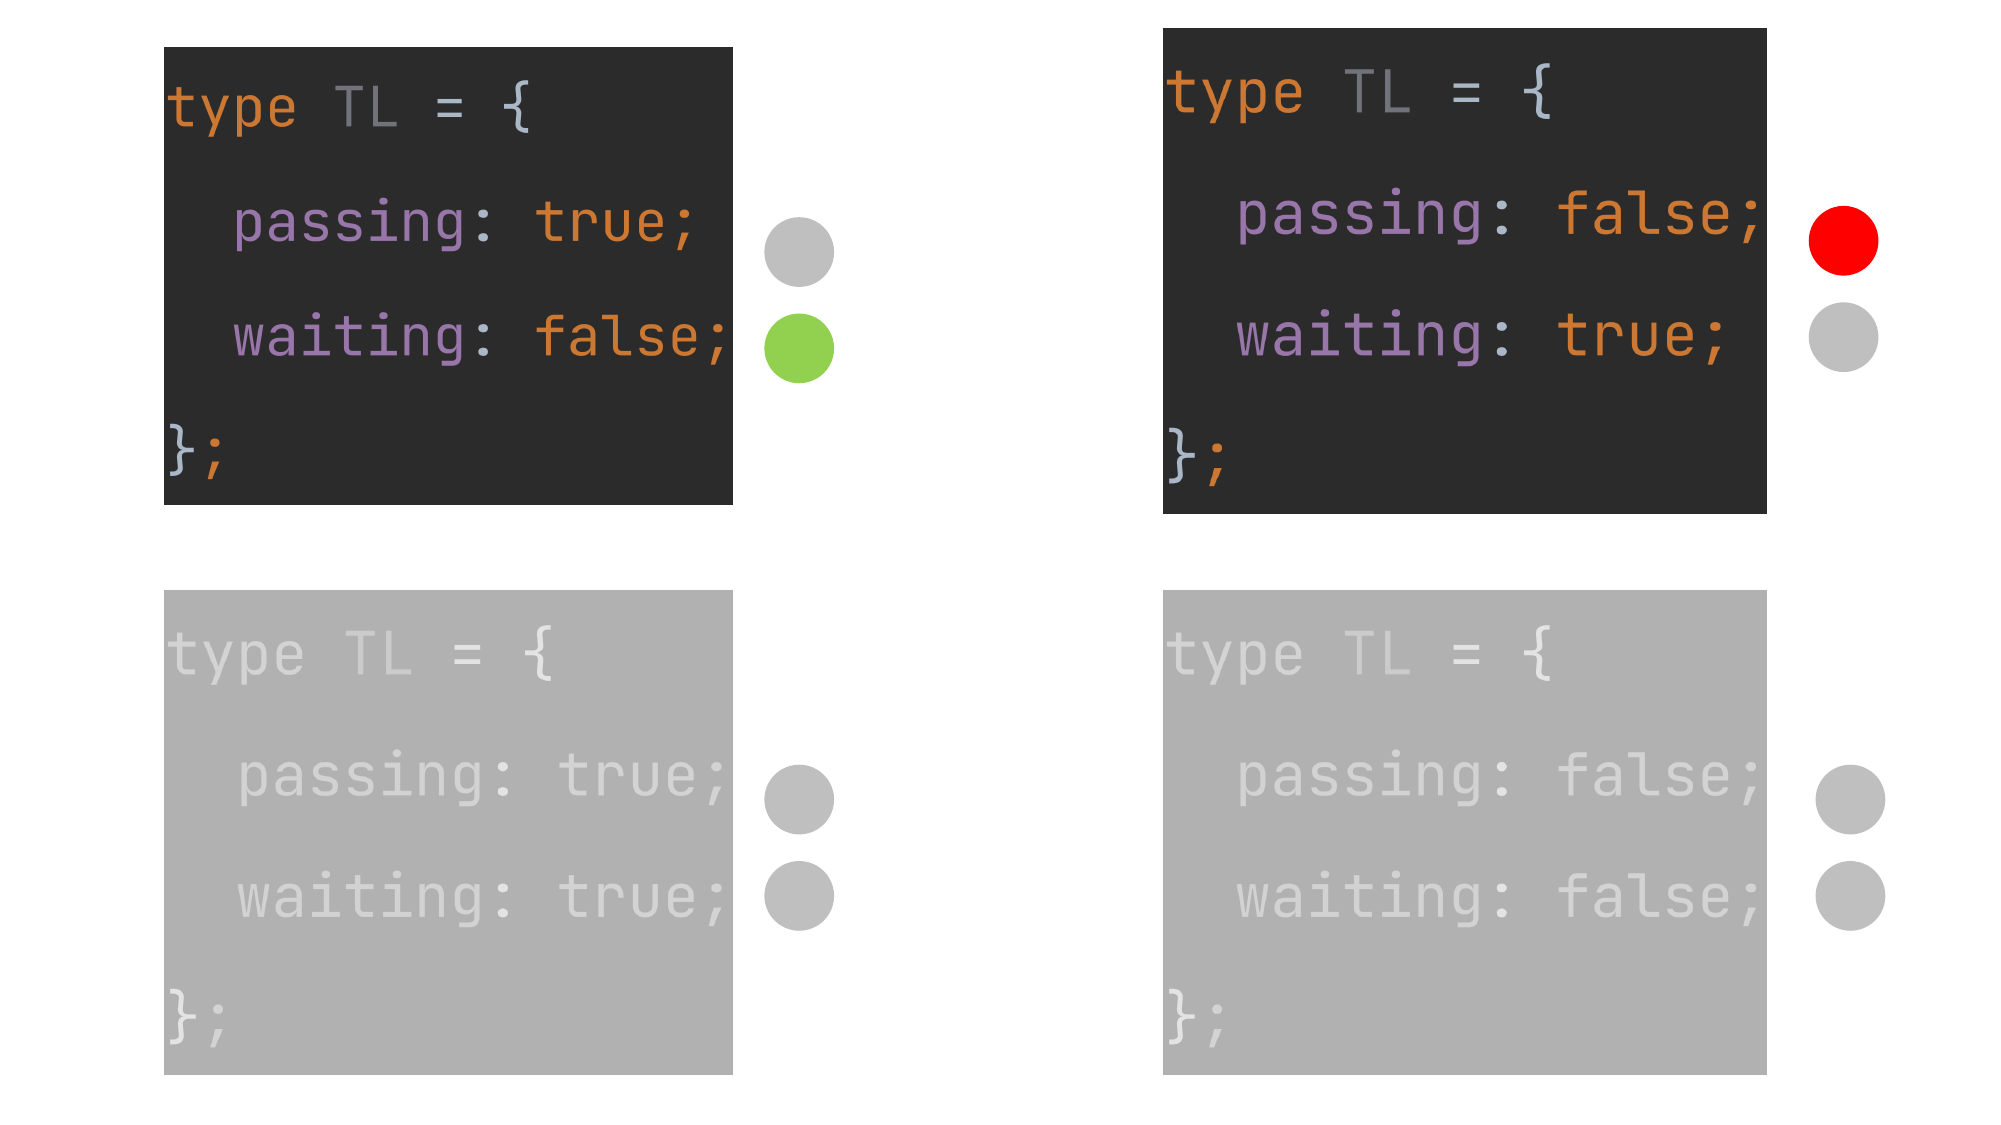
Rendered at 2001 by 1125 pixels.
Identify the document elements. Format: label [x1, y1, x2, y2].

text_box [763, 216, 836, 288]
text_box [1807, 204, 1880, 277]
text_box [1163, 590, 1767, 1075]
text_box [1807, 301, 1880, 374]
text_box [1814, 859, 1887, 932]
picture [1163, 28, 1767, 514]
picture [164, 47, 733, 505]
text_box [763, 312, 836, 385]
text_box [763, 763, 836, 836]
text_box [763, 859, 836, 932]
picture [164, 590, 733, 1075]
text_box [1814, 763, 1887, 836]
